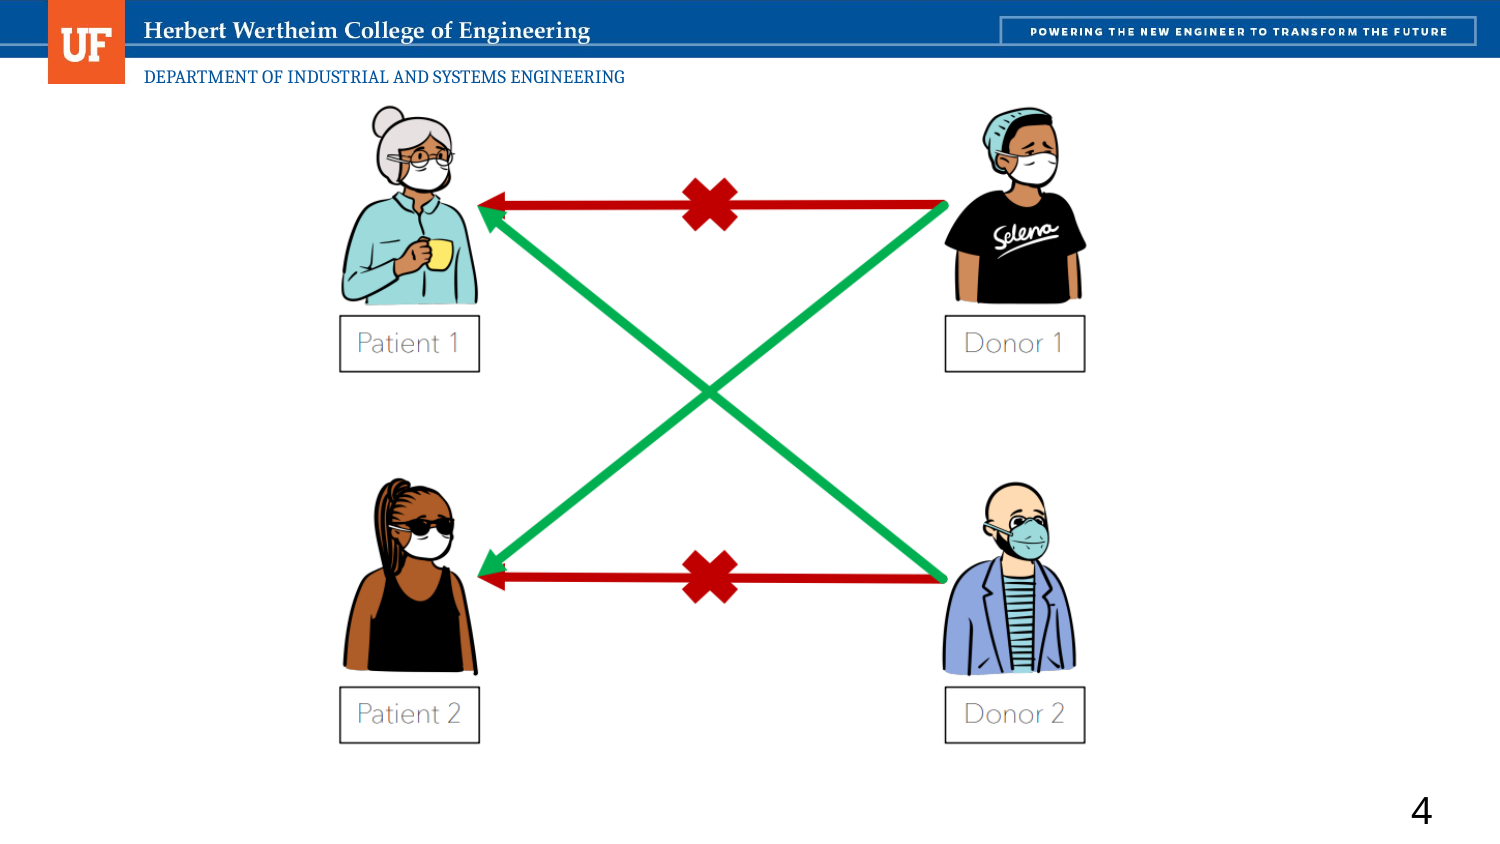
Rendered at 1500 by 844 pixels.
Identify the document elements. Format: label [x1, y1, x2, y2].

picture [298, 86, 1125, 758]
picture [0, 0, 1500, 84]
